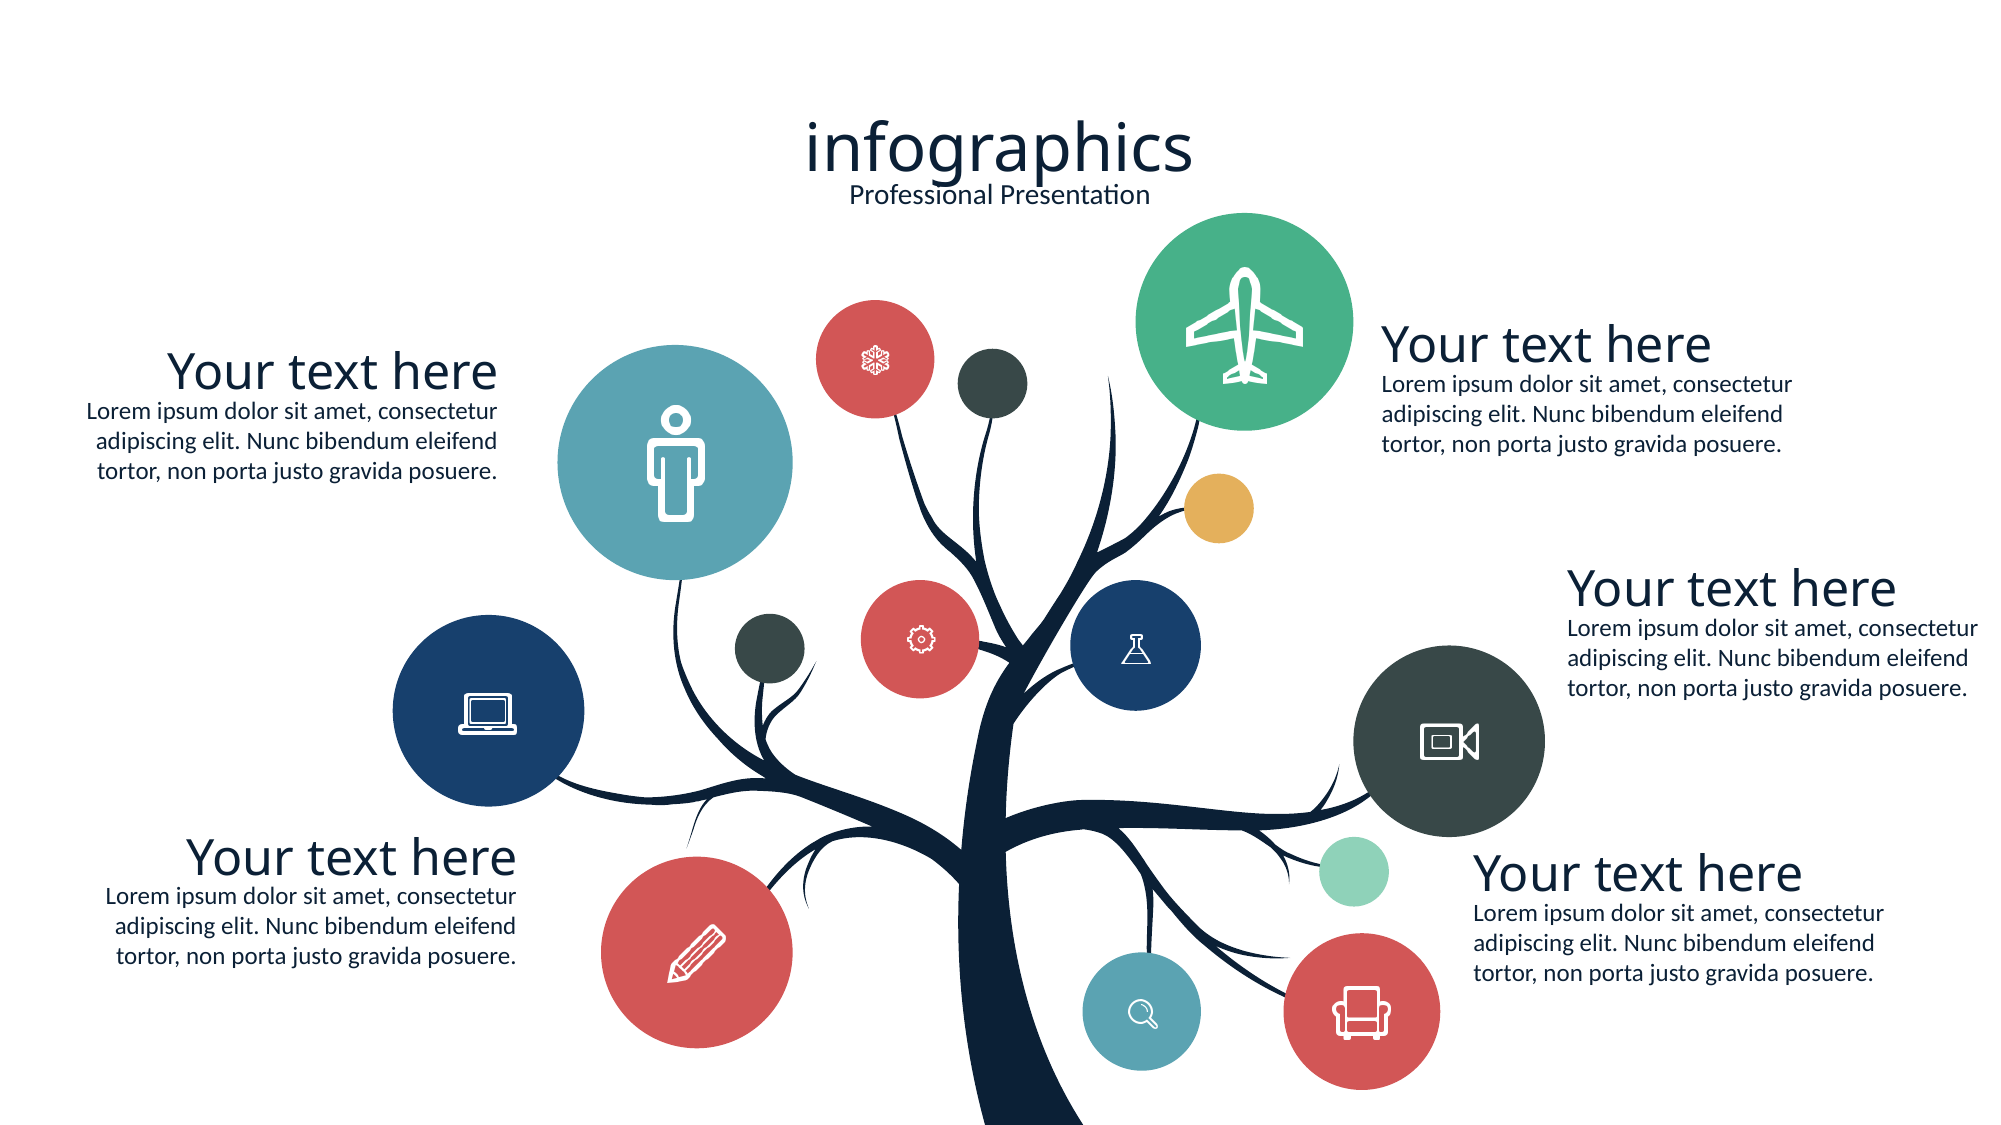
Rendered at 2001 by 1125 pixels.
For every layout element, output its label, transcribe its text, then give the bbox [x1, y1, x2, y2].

text_box Your text here [1546, 834, 1934, 909]
text_box Lorem ipsum dolor sit amet, consectetur adipiscing elit. Nunc bibendum eleifend tortor, non porta justo gravida posuere. [1546, 909, 1934, 994]
text_box Lorem ipsum dolor sit amet, consectetur adipiscing elit. Nunc bibendum eleifend tortor, non porta justo gravida posuere. [1546, 381, 1842, 465]
text_box Lorem ipsum dolor sit amet, consectetur adipiscing elit. Nunc bibendum eleifend tortor, non porta justo gravida posuere. [38, 407, 392, 492]
text_box Your text here [38, 332, 392, 407]
text_box Lorem ipsum dolor sit amet, consectetur adipiscing elit. Nunc bibendum eleifend tortor, non porta justo gravida posuere. [57, 893, 392, 977]
text_box Your text here [1552, 549, 2000, 624]
text_box Lorem ipsum dolor sit amet, consectetur adipiscing elit. Nunc bibendum eleifend tortor, non porta justo gravida posuere. [1552, 624, 2000, 709]
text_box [132, 97, 1868, 219]
text_box Your text here [1546, 305, 1842, 381]
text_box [392, 219, 1546, 1125]
text_box Your text here [57, 817, 392, 893]
